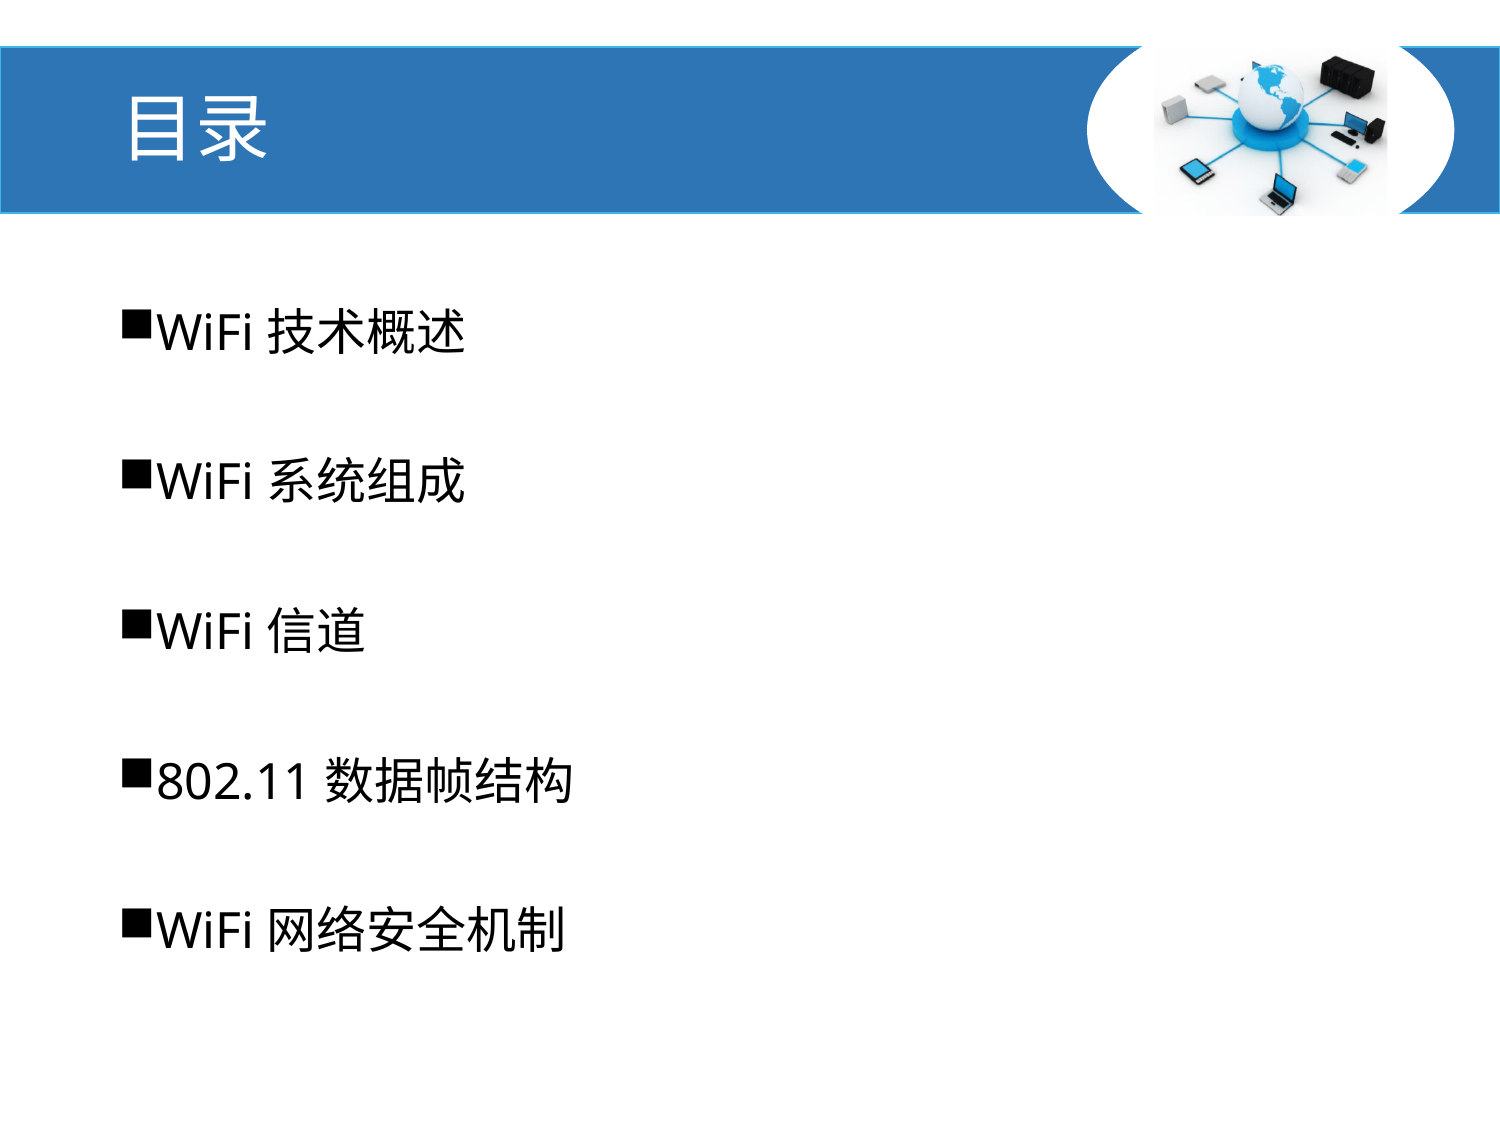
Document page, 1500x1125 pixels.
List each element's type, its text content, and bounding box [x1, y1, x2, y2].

picture [1154, 46, 1388, 216]
title 目录 [105, 50, 1060, 214]
list WiFi技术概述 WiFi系统组成 WiFi信道 802.11数据帧结构 WiFi网络安全机制 [103, 299, 1397, 1014]
